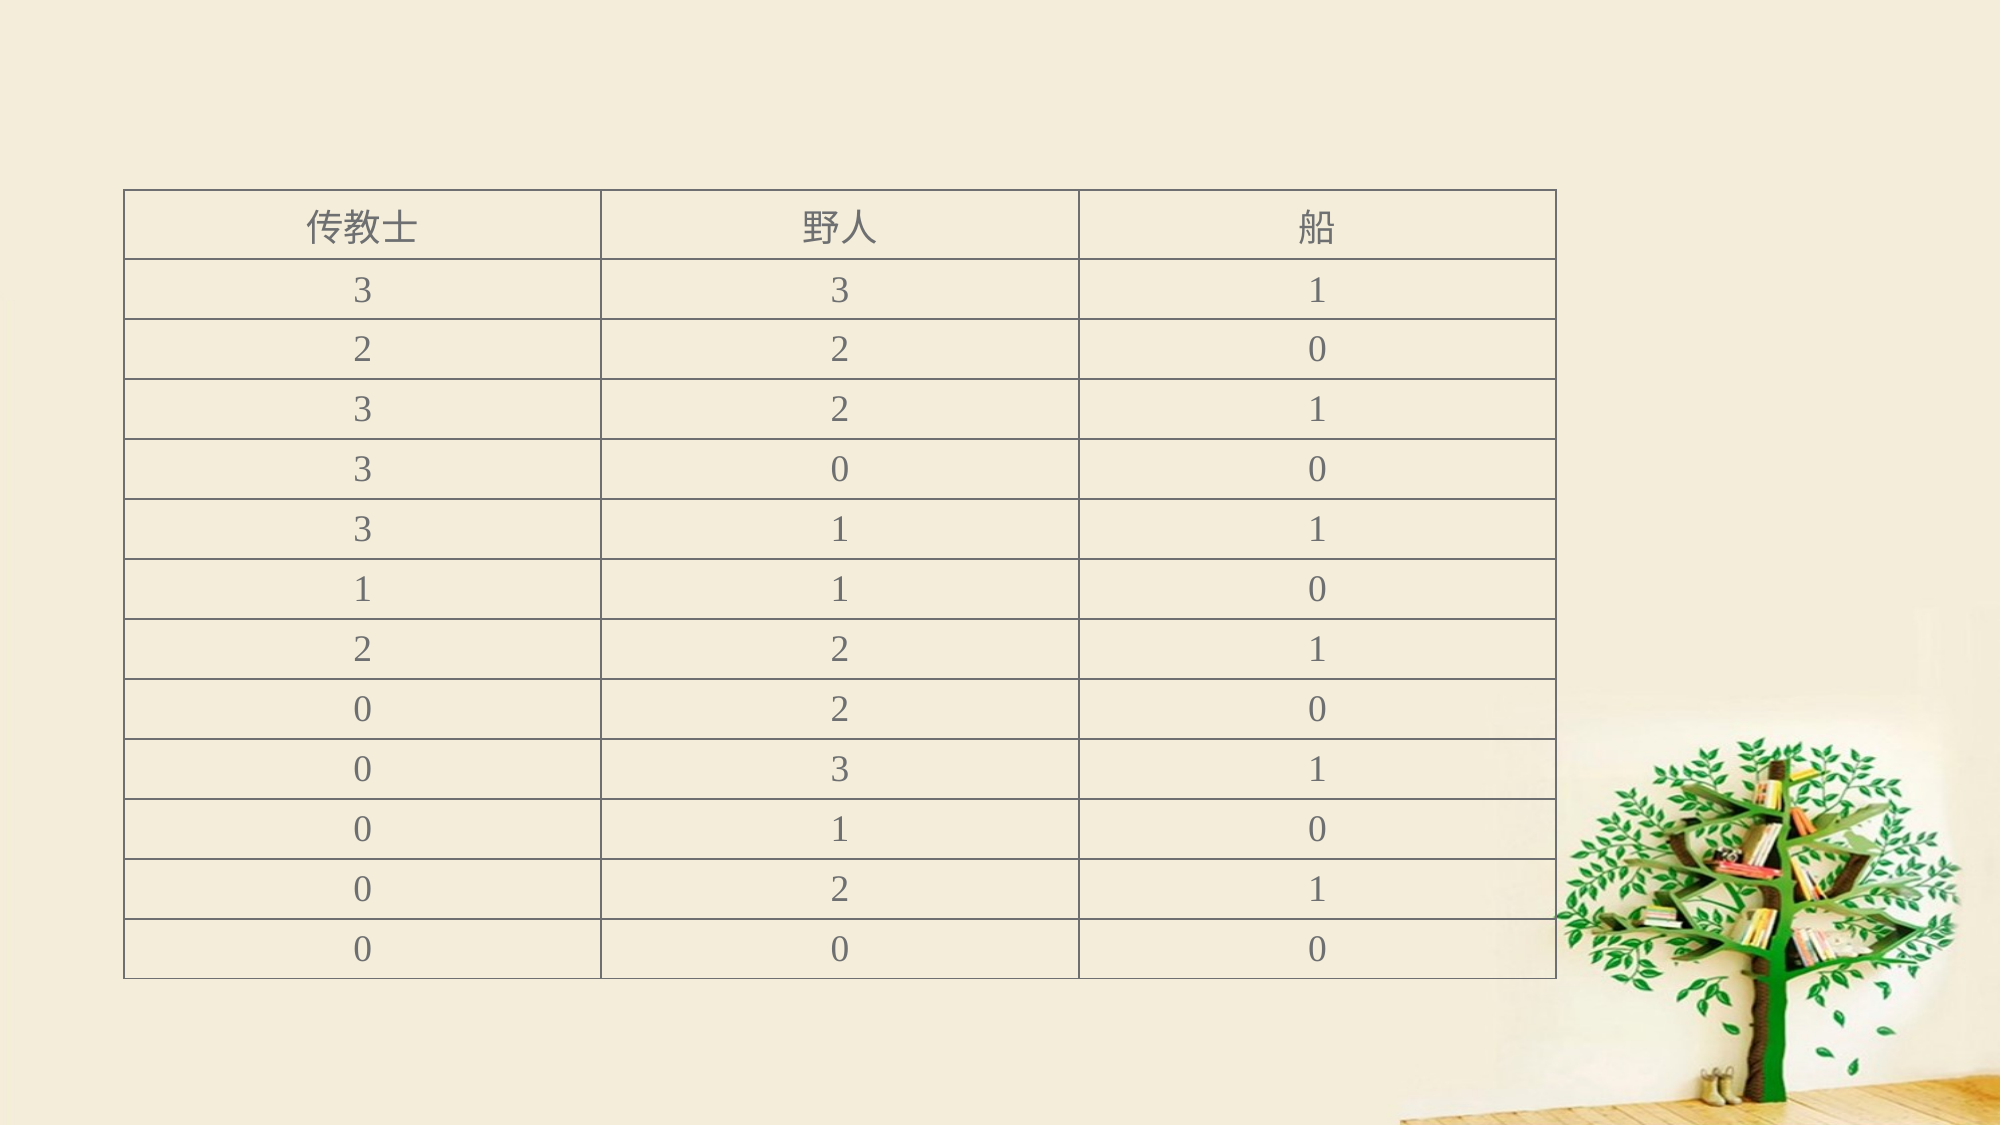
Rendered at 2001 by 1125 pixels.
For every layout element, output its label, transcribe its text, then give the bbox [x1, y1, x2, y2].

table_cell 1 [1080, 860, 1555, 918]
table_cell 1 [1080, 620, 1555, 678]
table_cell 1 [1080, 500, 1555, 558]
table_cell 1 [1080, 260, 1555, 318]
table_cell 2 [602, 680, 1078, 738]
table_cell 3 [602, 740, 1078, 798]
table_cell 3 [125, 500, 600, 558]
table_cell 0 [1080, 800, 1555, 858]
table_cell 0 [602, 440, 1078, 498]
table_cell 0 [1080, 320, 1555, 378]
table_cell 0 [1080, 920, 1555, 978]
table_cell 0 [125, 800, 600, 858]
table_cell 1 [602, 560, 1078, 618]
table_cell 3 [125, 380, 600, 438]
table_cell 2 [602, 860, 1078, 918]
table_cell 2 [602, 620, 1078, 678]
table_cell 3 [125, 440, 600, 498]
table_cell 0 [1080, 560, 1555, 618]
table_cell 0 [602, 920, 1078, 978]
table_header 野人 [602, 191, 1078, 258]
table_cell 0 [125, 740, 600, 798]
table_header 船 [1080, 191, 1555, 258]
table_cell 1 [1080, 380, 1555, 438]
table_cell 2 [602, 320, 1078, 378]
table_cell 0 [125, 920, 600, 978]
table_cell 1 [1080, 740, 1555, 798]
table_cell 0 [125, 860, 600, 918]
table_cell 0 [1080, 440, 1555, 498]
table_cell 0 [1080, 680, 1555, 738]
table_cell 2 [125, 320, 600, 378]
table_cell 2 [125, 620, 600, 678]
table_cell 0 [125, 680, 600, 738]
table_cell 2 [602, 380, 1078, 438]
table_cell 1 [125, 560, 600, 618]
table_header 传教士 [125, 191, 600, 258]
table_cell 1 [602, 800, 1078, 858]
table_cell 3 [125, 260, 600, 318]
table_cell 1 [602, 500, 1078, 558]
picture [0, 0, 2000, 1125]
table_cell 3 [602, 260, 1078, 318]
